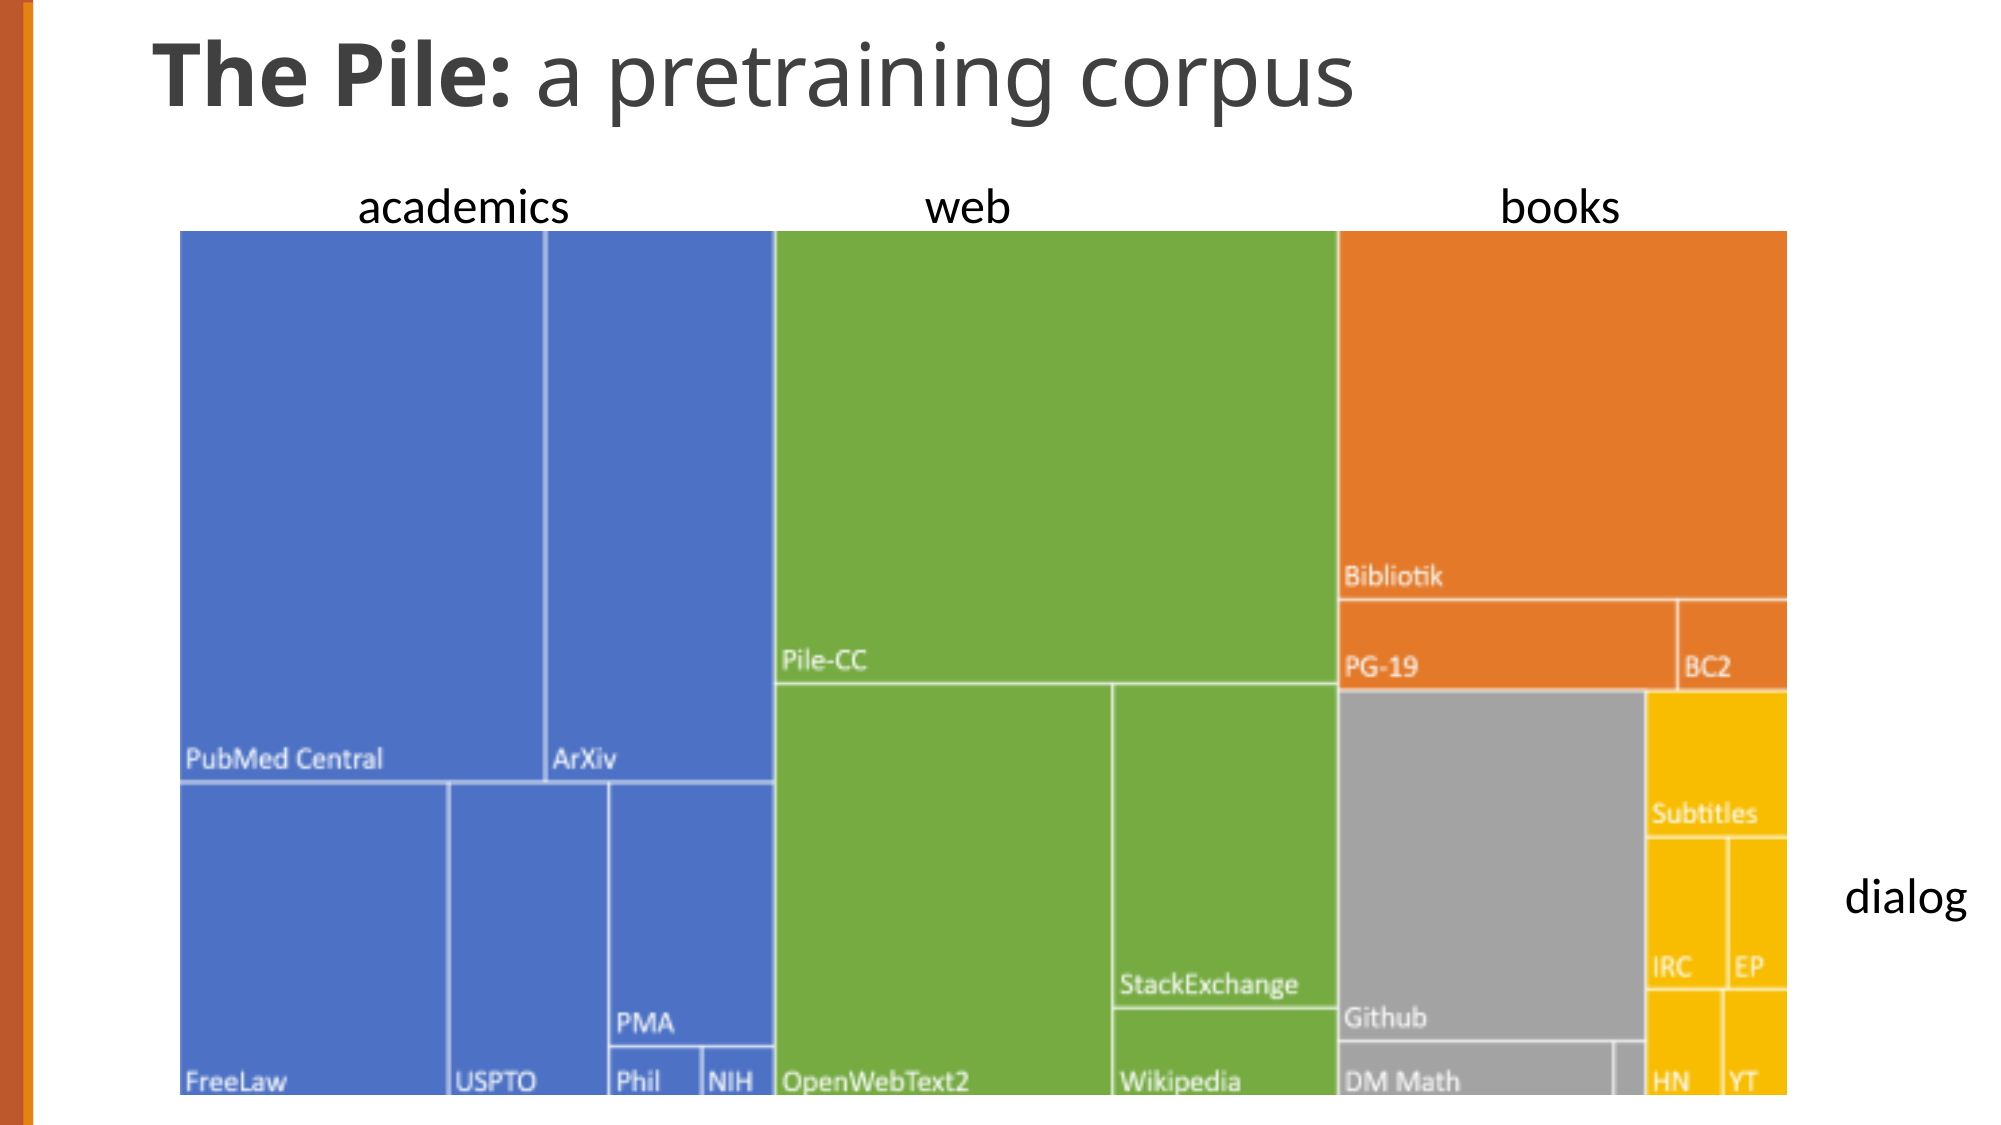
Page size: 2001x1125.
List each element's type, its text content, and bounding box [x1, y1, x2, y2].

text_box dialog [1830, 856, 1983, 932]
text_box web [910, 165, 1027, 229]
picture [179, 231, 1788, 1095]
text_box books [1485, 165, 1636, 229]
text_box academics [342, 165, 585, 229]
title The Pile: a pretraining corpus [136, 0, 1787, 132]
